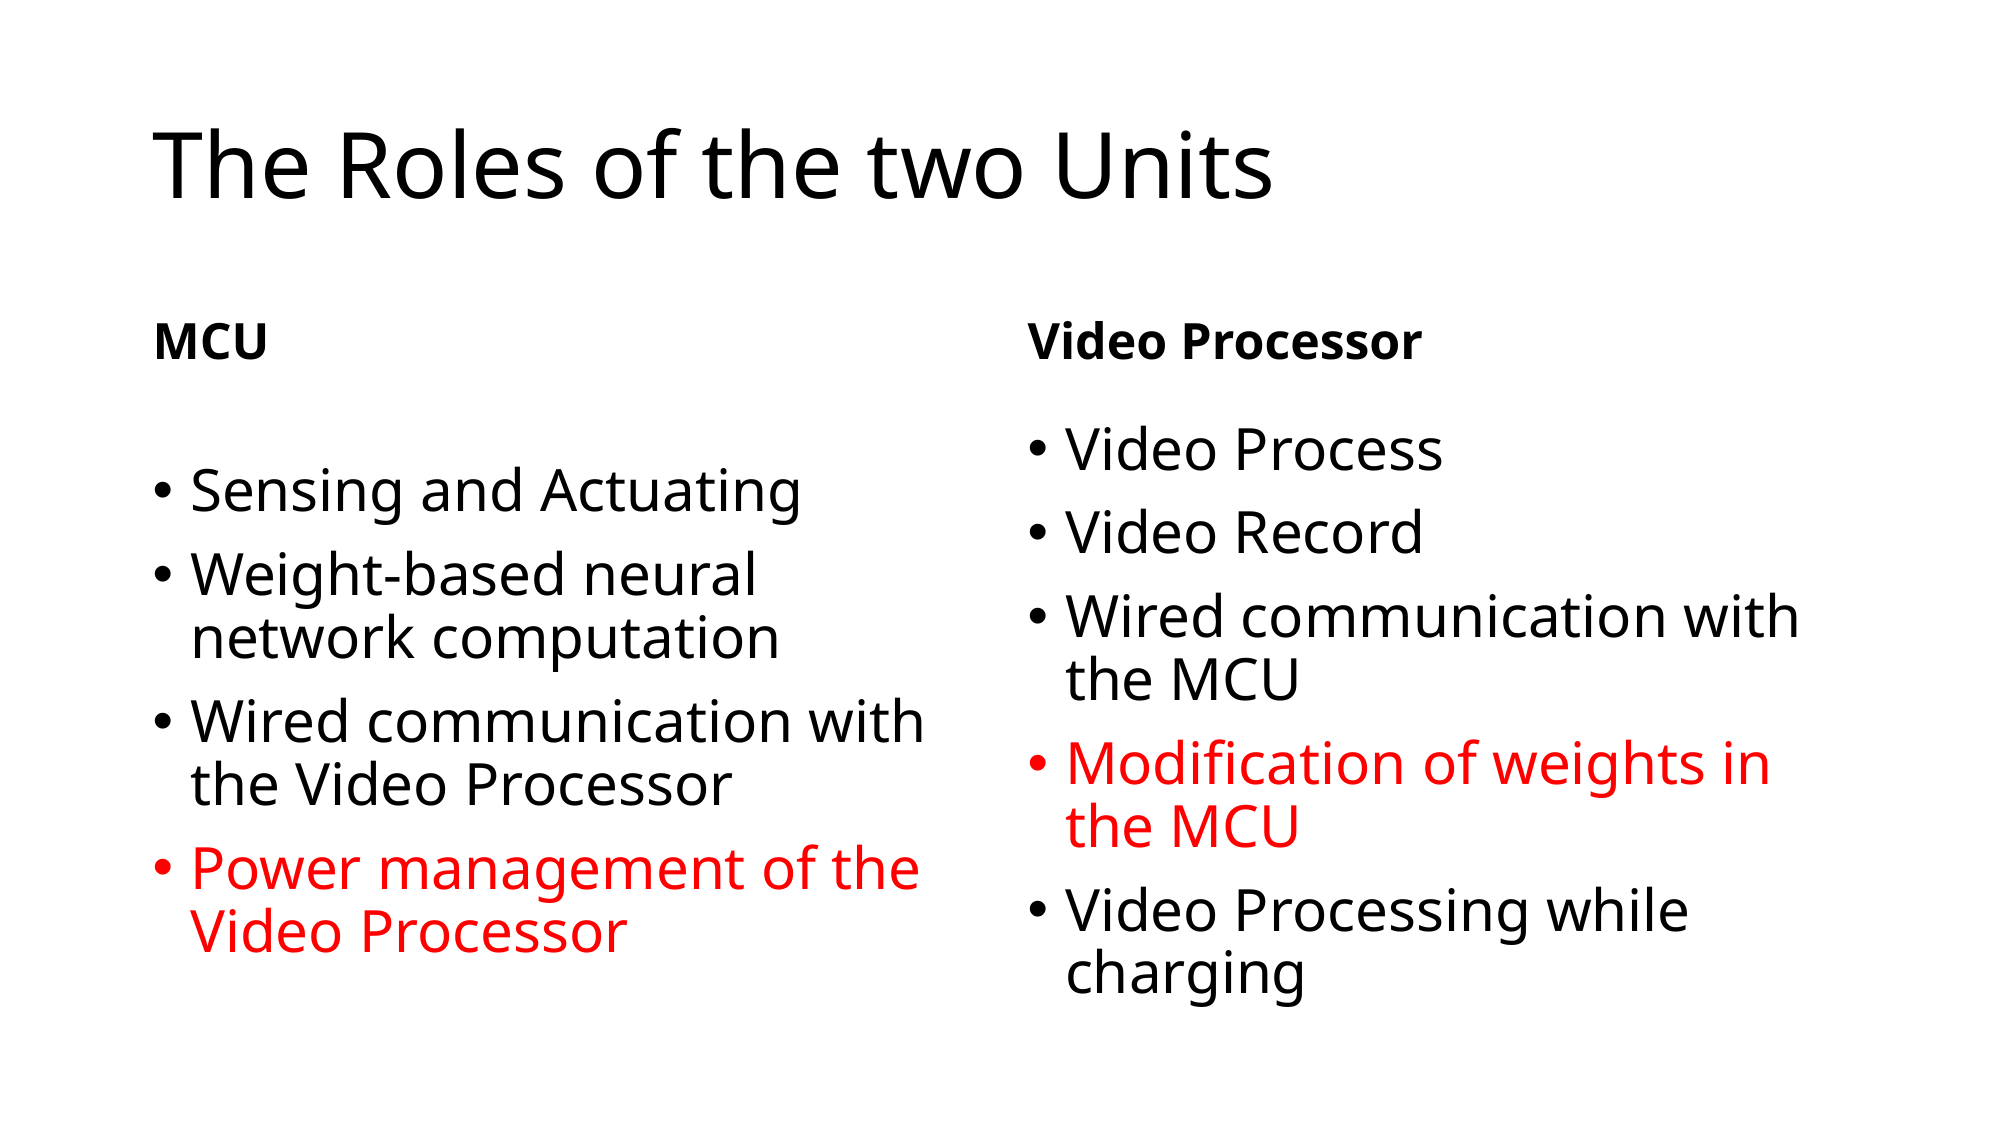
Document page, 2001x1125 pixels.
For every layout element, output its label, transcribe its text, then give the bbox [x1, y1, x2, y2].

list Video Processor [1012, 275, 1863, 410]
title The Roles of the two Units [137, 59, 1863, 278]
list Sensing and Actuating Weight-based neural network computation Wired communication with the Video Processor Power management of the Video Processor [137, 410, 984, 1016]
list Video Process Video Record Wired communication with the MCU Modification of weights in the MCU Video Processing while charging [1012, 410, 1863, 1016]
list MCU [137, 275, 984, 410]
